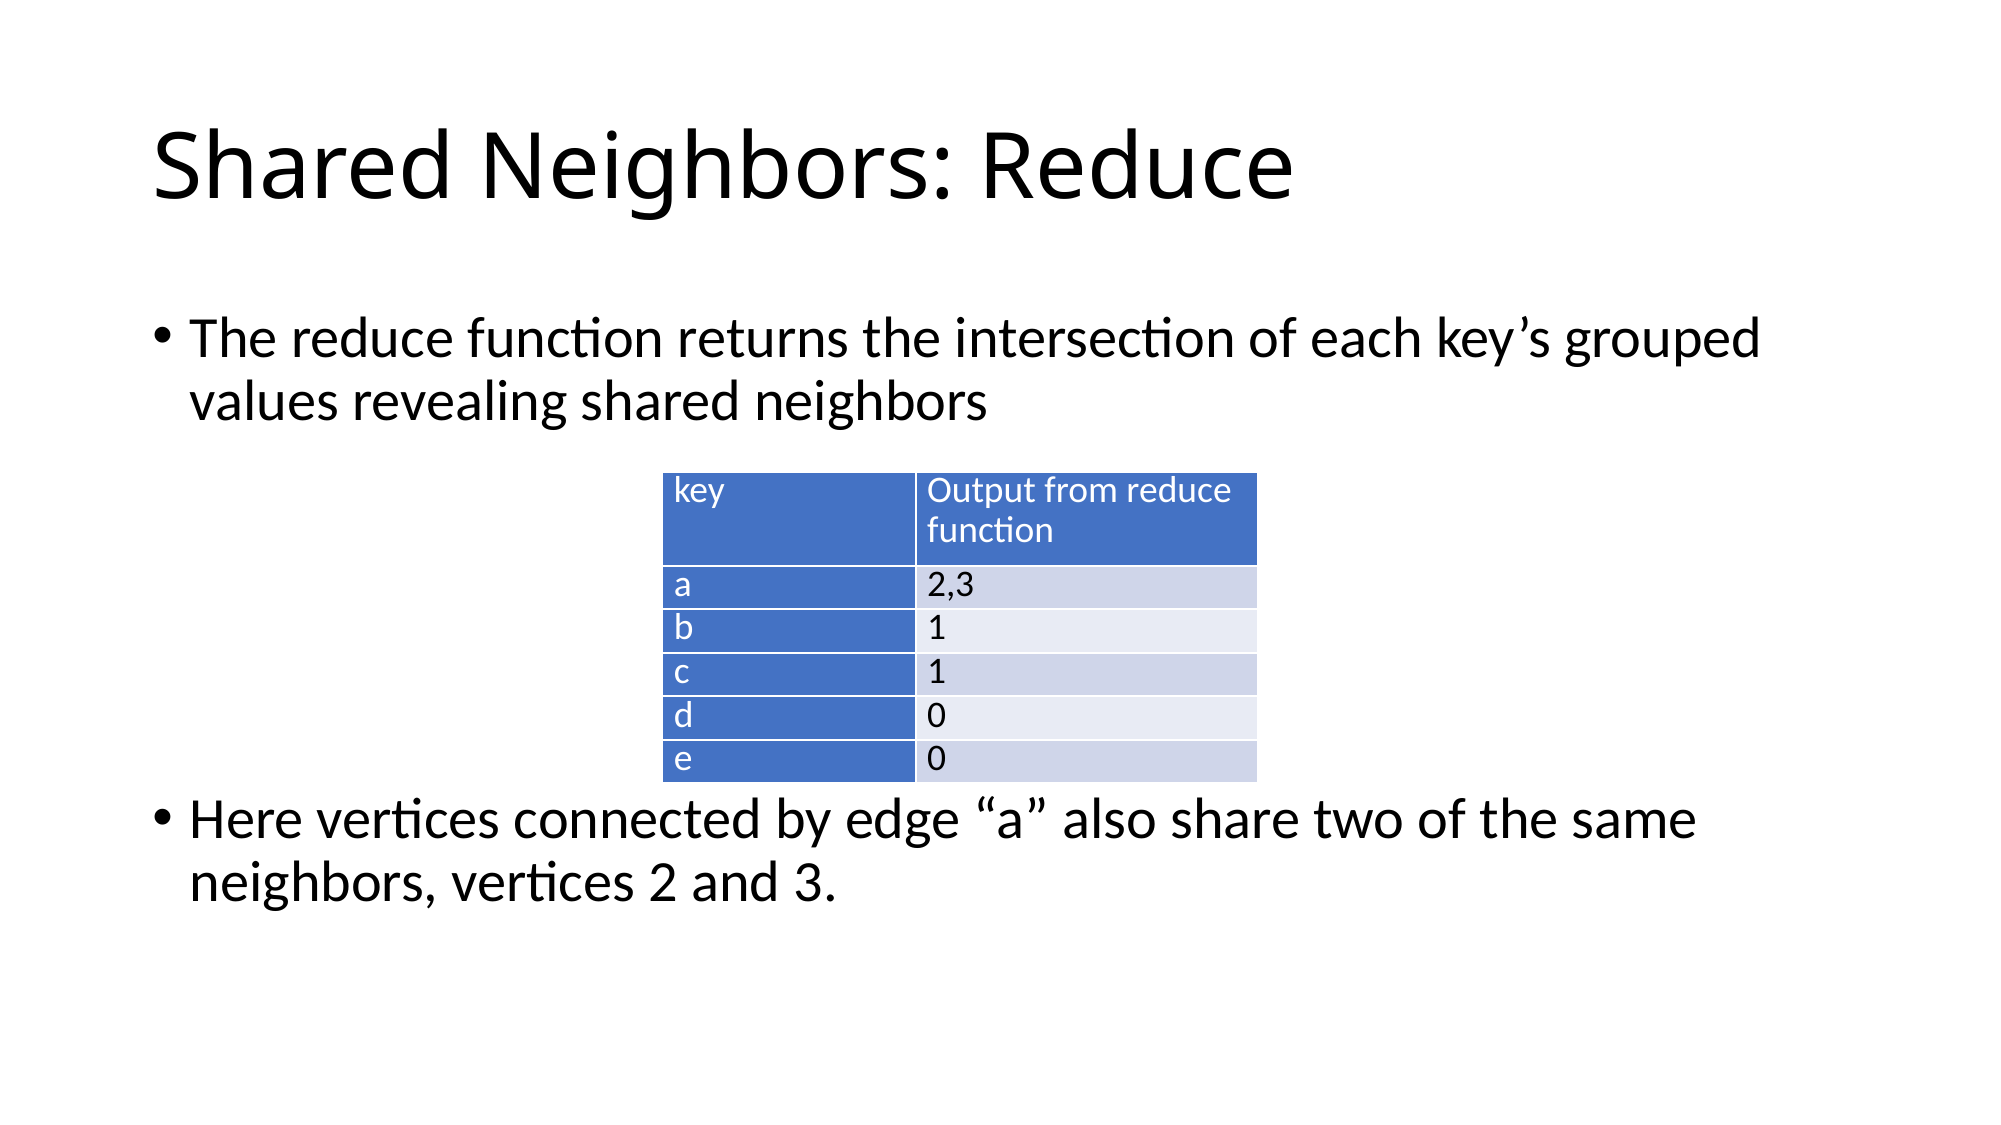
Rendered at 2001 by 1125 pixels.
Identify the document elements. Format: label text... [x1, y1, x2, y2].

table_cell b [663, 610, 915, 652]
table_header key [663, 473, 915, 565]
table_cell 1 [917, 610, 1257, 652]
table_cell d [663, 697, 915, 739]
table_cell 2,3 [917, 567, 1257, 608]
table_header Output from reduce function [917, 473, 1257, 565]
table_cell c [663, 654, 915, 695]
table_cell 1 [917, 654, 1257, 695]
table_cell e [663, 741, 915, 782]
title Shared Neighbors: Reduce [137, 59, 1863, 278]
table_cell a [663, 567, 915, 608]
table_cell 0 [917, 741, 1257, 782]
list The reduce function returns the intersection of each key’s grouped values revealing shared neighbors Here vertices connected by edge “a” also share two of the same neighbors, vertices 2 and 3. [137, 299, 1863, 1014]
table_cell 0 [917, 697, 1257, 739]
